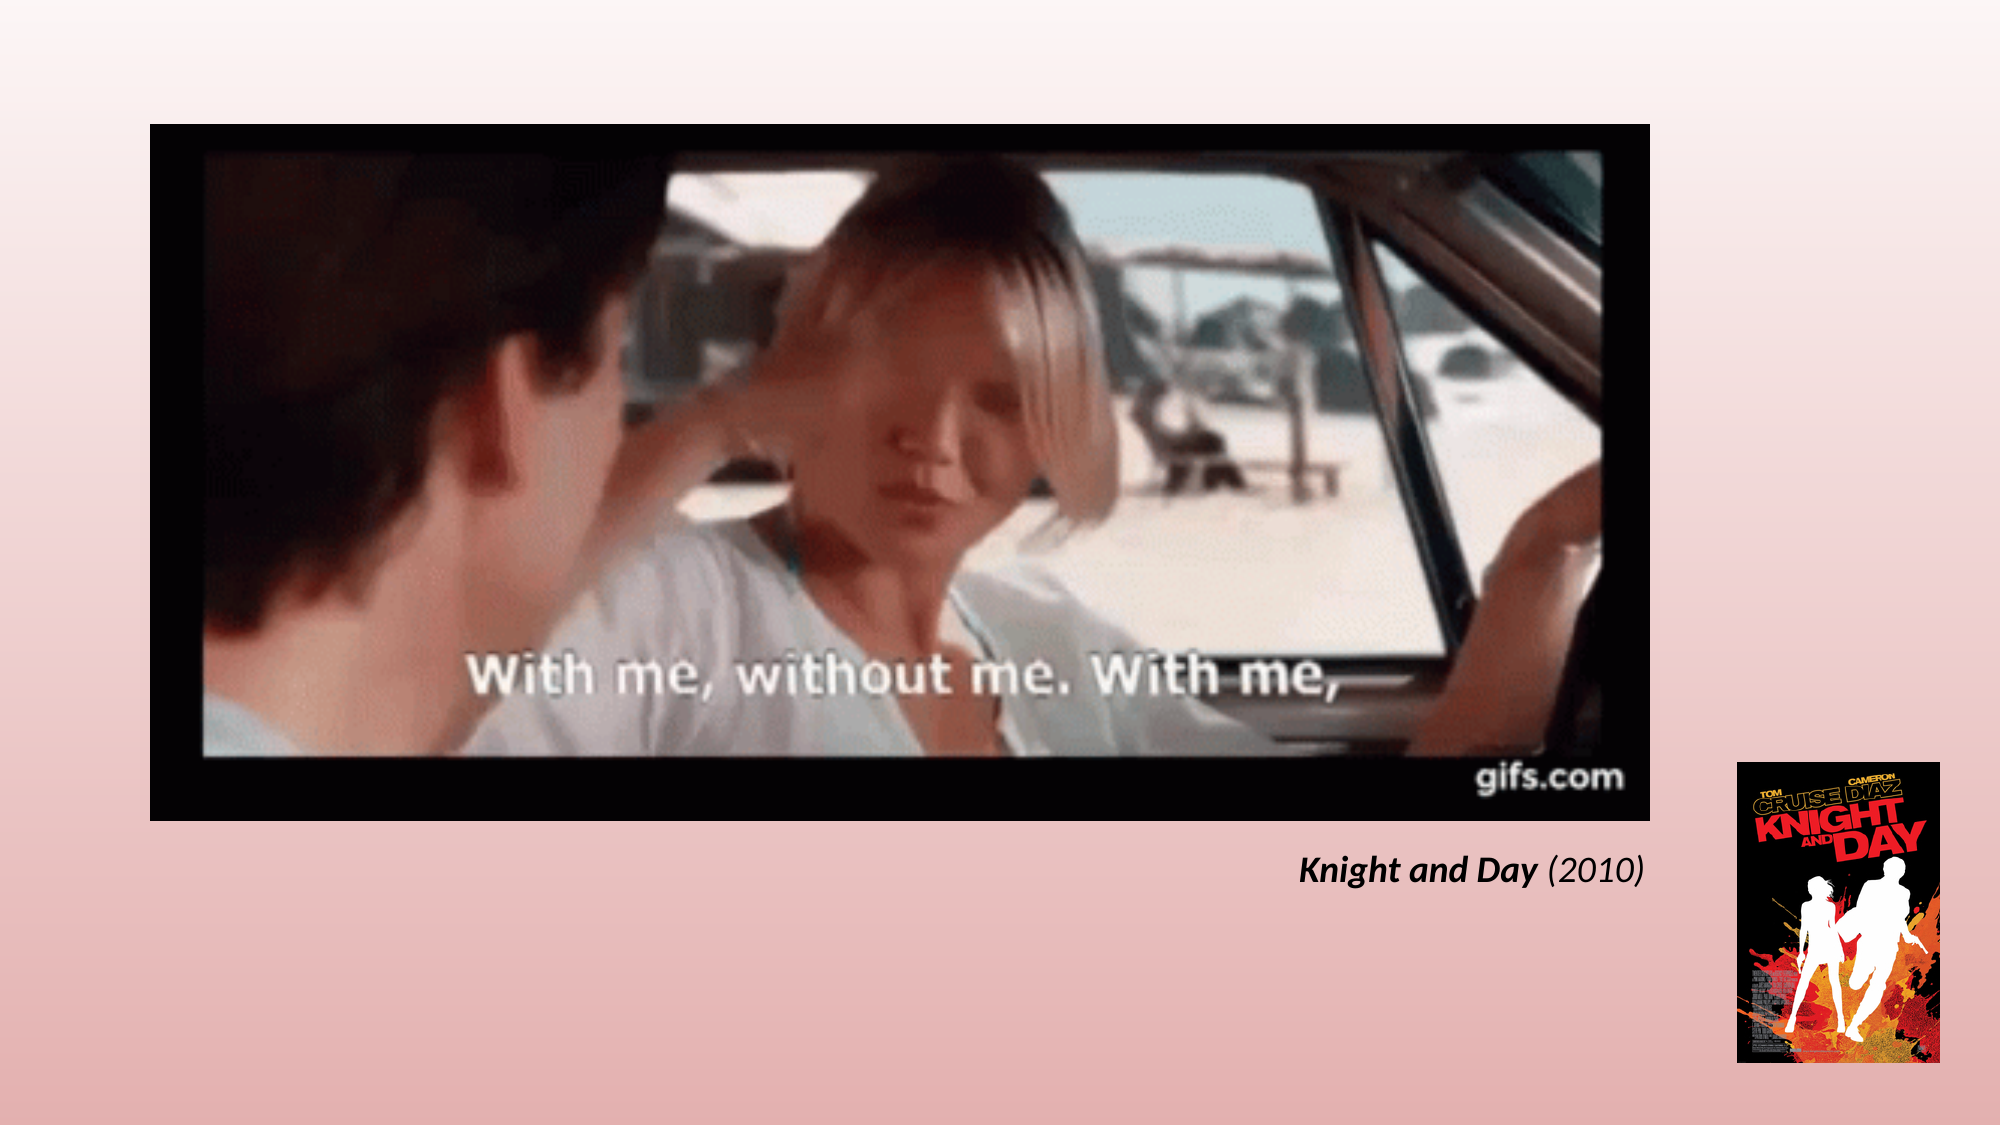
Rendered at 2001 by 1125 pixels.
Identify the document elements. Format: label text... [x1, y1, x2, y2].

picture [149, 124, 1651, 821]
text_box Knight and Day (2010) [1284, 837, 1661, 898]
picture [1737, 762, 1941, 1063]
